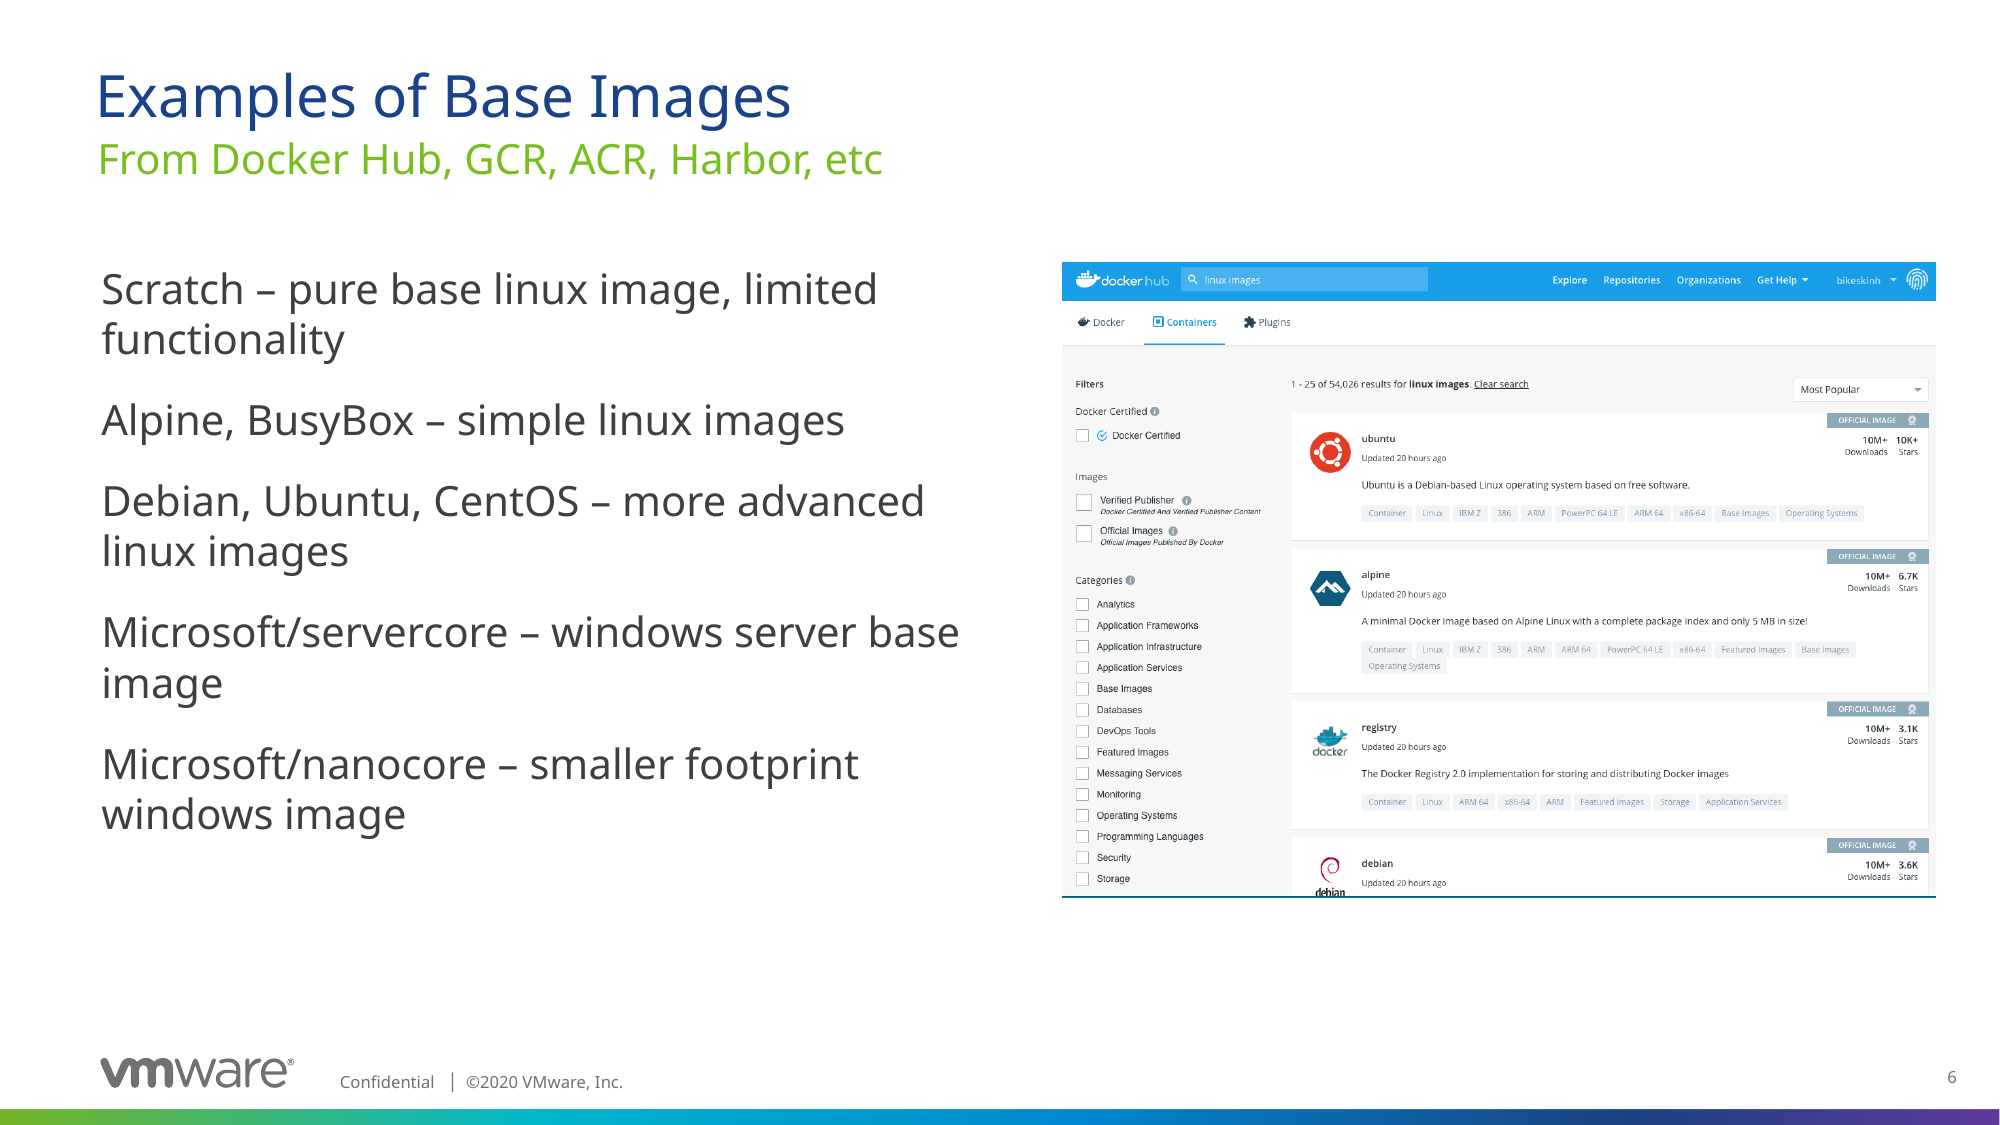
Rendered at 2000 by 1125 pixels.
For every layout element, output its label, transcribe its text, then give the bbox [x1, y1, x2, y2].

title Examples of Base Images [95, 67, 1900, 131]
picture [1075, 1109, 2000, 1125]
picture [0, 1109, 719, 1125]
picture [1062, 262, 1936, 895]
list Scratch – pure base linux image, limited functionality Alpine, BusyBox – simple linux images Debian, Ubuntu, CentOS – more advanced linux images Microsoft/servercore – windows server base image Microsoft/nanocore – smaller footprint windows image [101, 262, 1029, 1013]
subtitle From Docker Hub, GCR, ACR, Harbor, etc [97, 133, 1900, 174]
